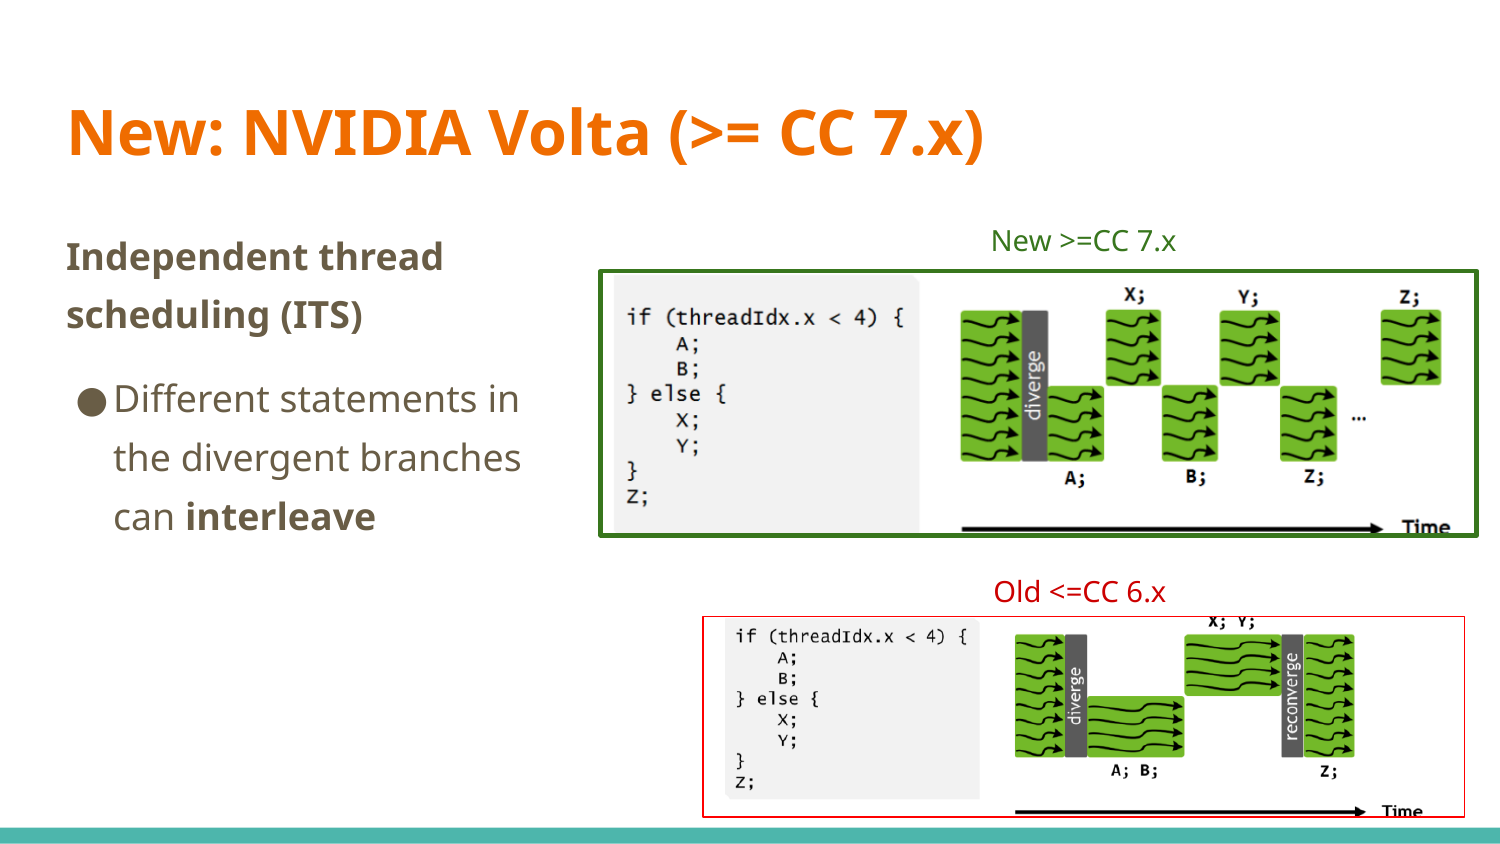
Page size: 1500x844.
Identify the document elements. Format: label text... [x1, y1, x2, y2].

list Independent thread scheduling (ITS) Different statements in the divergent branches can interleave [51, 207, 558, 824]
picture [703, 616, 1464, 817]
text_box Old <=CC 6.x [808, 558, 1359, 615]
text_box New >=CC 7.x [808, 207, 1359, 271]
title New: NVIDIA Volta (>= CC 7.x) [51, 72, 1449, 189]
picture [602, 273, 1475, 534]
